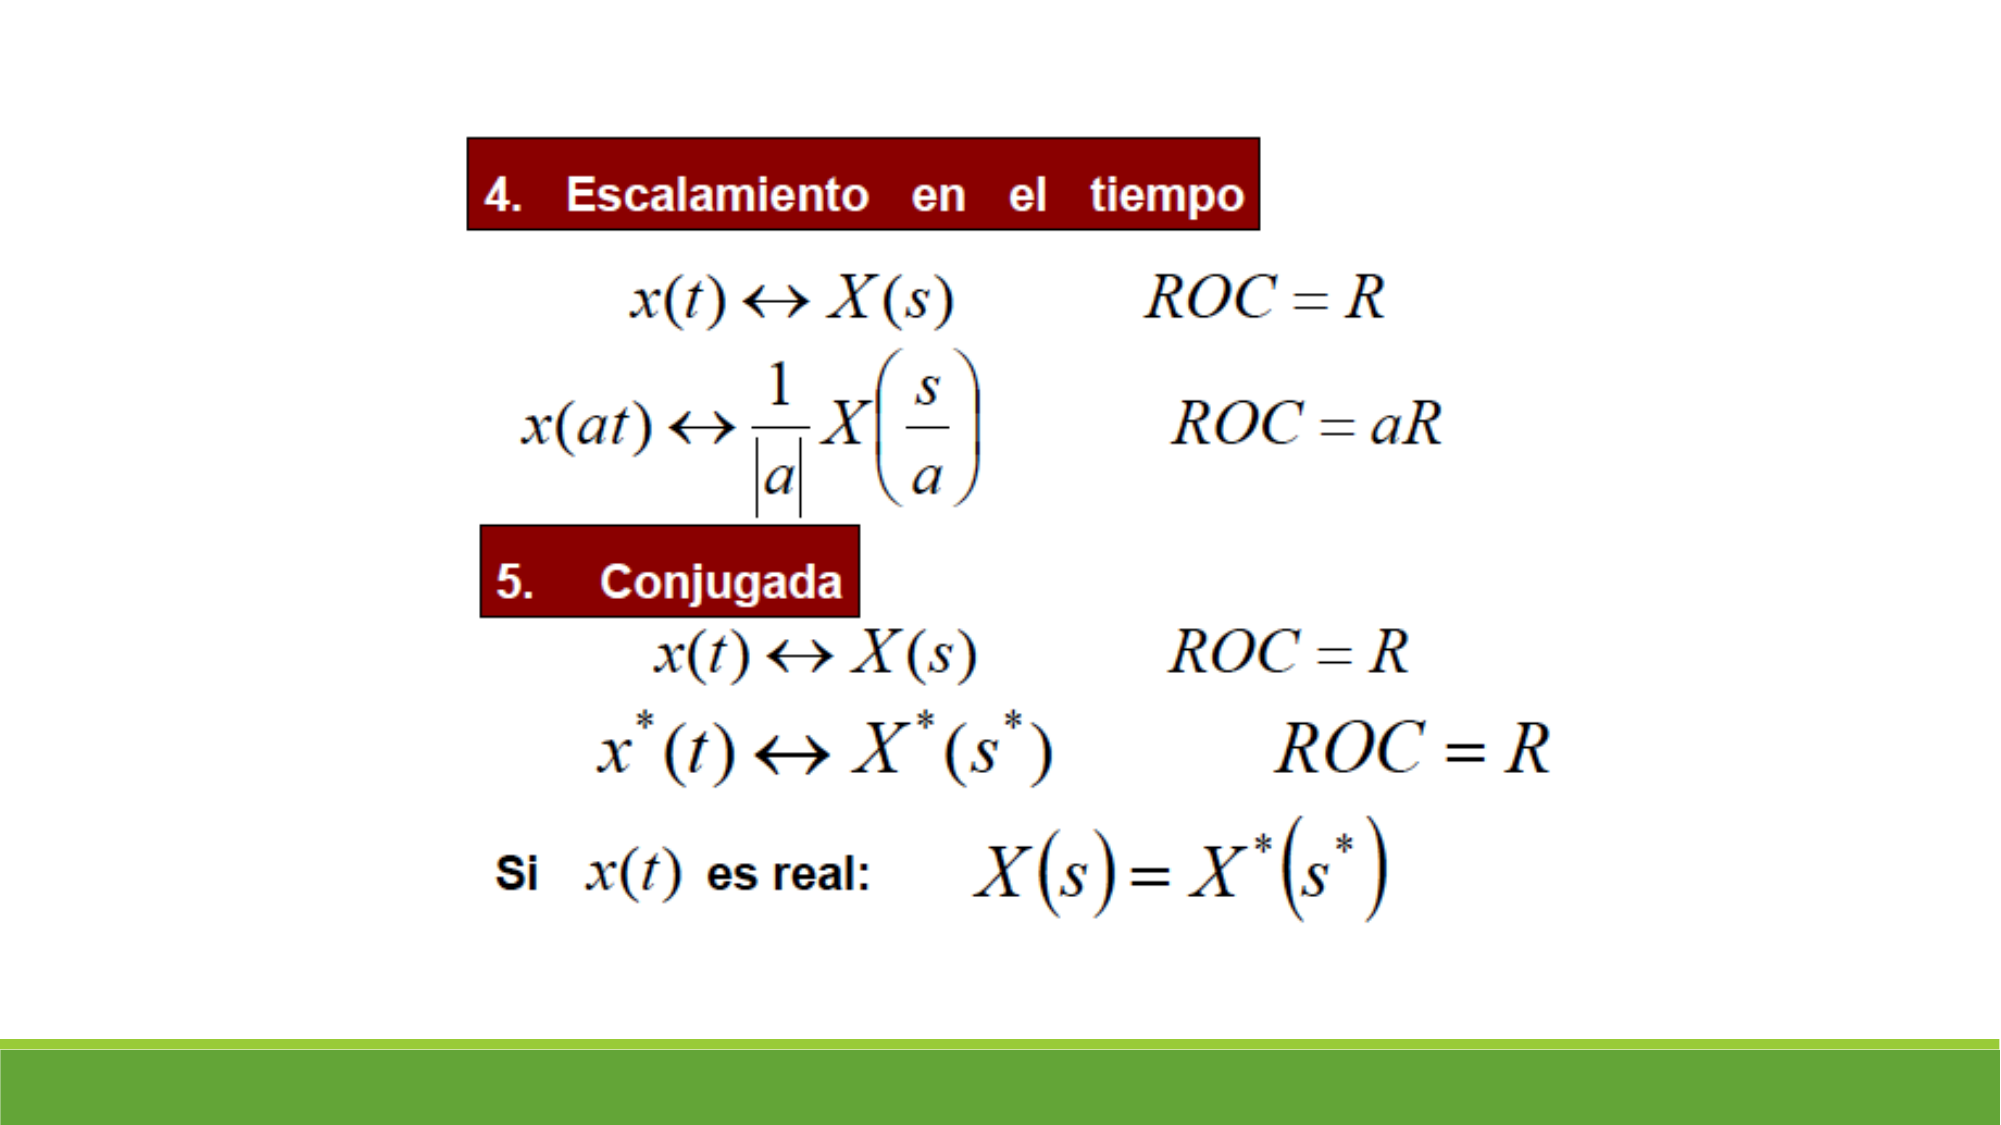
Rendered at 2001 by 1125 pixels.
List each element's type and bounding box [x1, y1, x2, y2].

picture [401, 104, 1599, 935]
